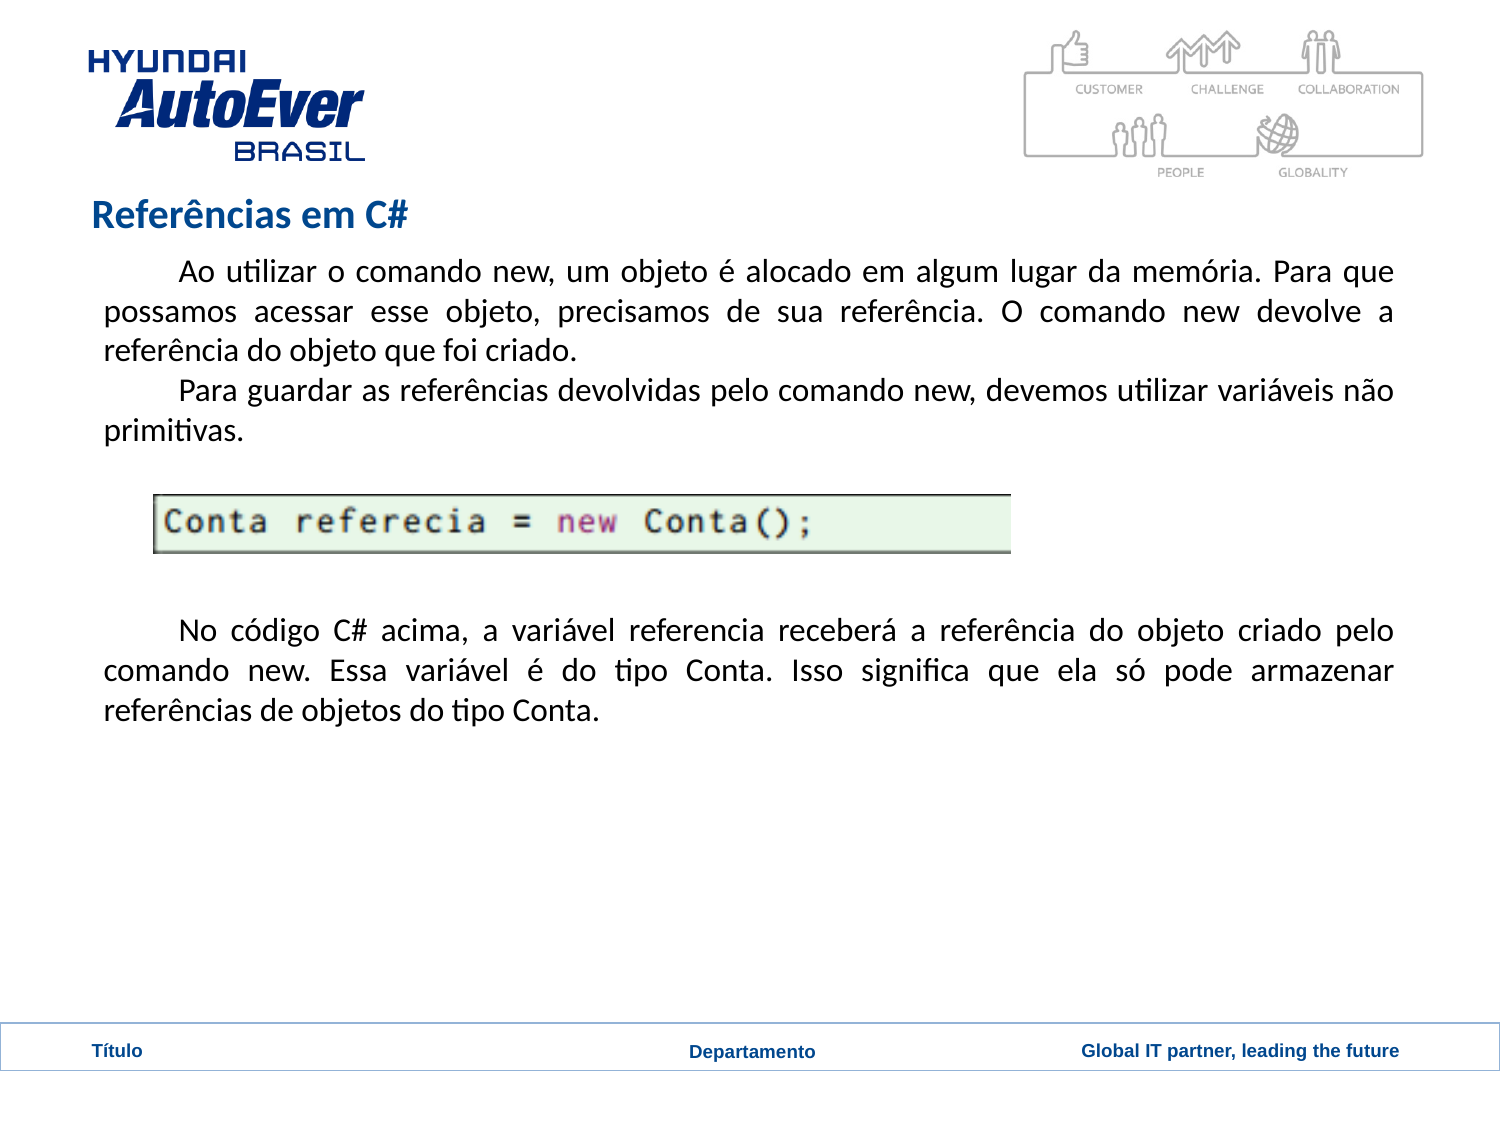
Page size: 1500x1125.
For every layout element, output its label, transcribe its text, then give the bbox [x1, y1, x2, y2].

picture [153, 494, 1012, 554]
list Ao utilizar o comando new, um objeto é alocado em algum lugar da memória. Para que possamos acessar esse objeto, precisamos de sua referência. O comando new devolve a referência do objeto que foi criado. Para guardar as referências devolvidas pelo comando new, devemos utilizar variáveis não primitivas. No código C# acima, a variável referencia receberá a referência do objeto criado pelo comando new. Essa variável é do tipo Conta. Isso significa que ela só pode armazenar referências de objetos do tipo Conta. [88, 241, 1412, 1014]
picture [88, 50, 349, 78]
title Referências em C# [76, 182, 999, 242]
picture [1022, 23, 1424, 185]
picture [115, 79, 365, 161]
